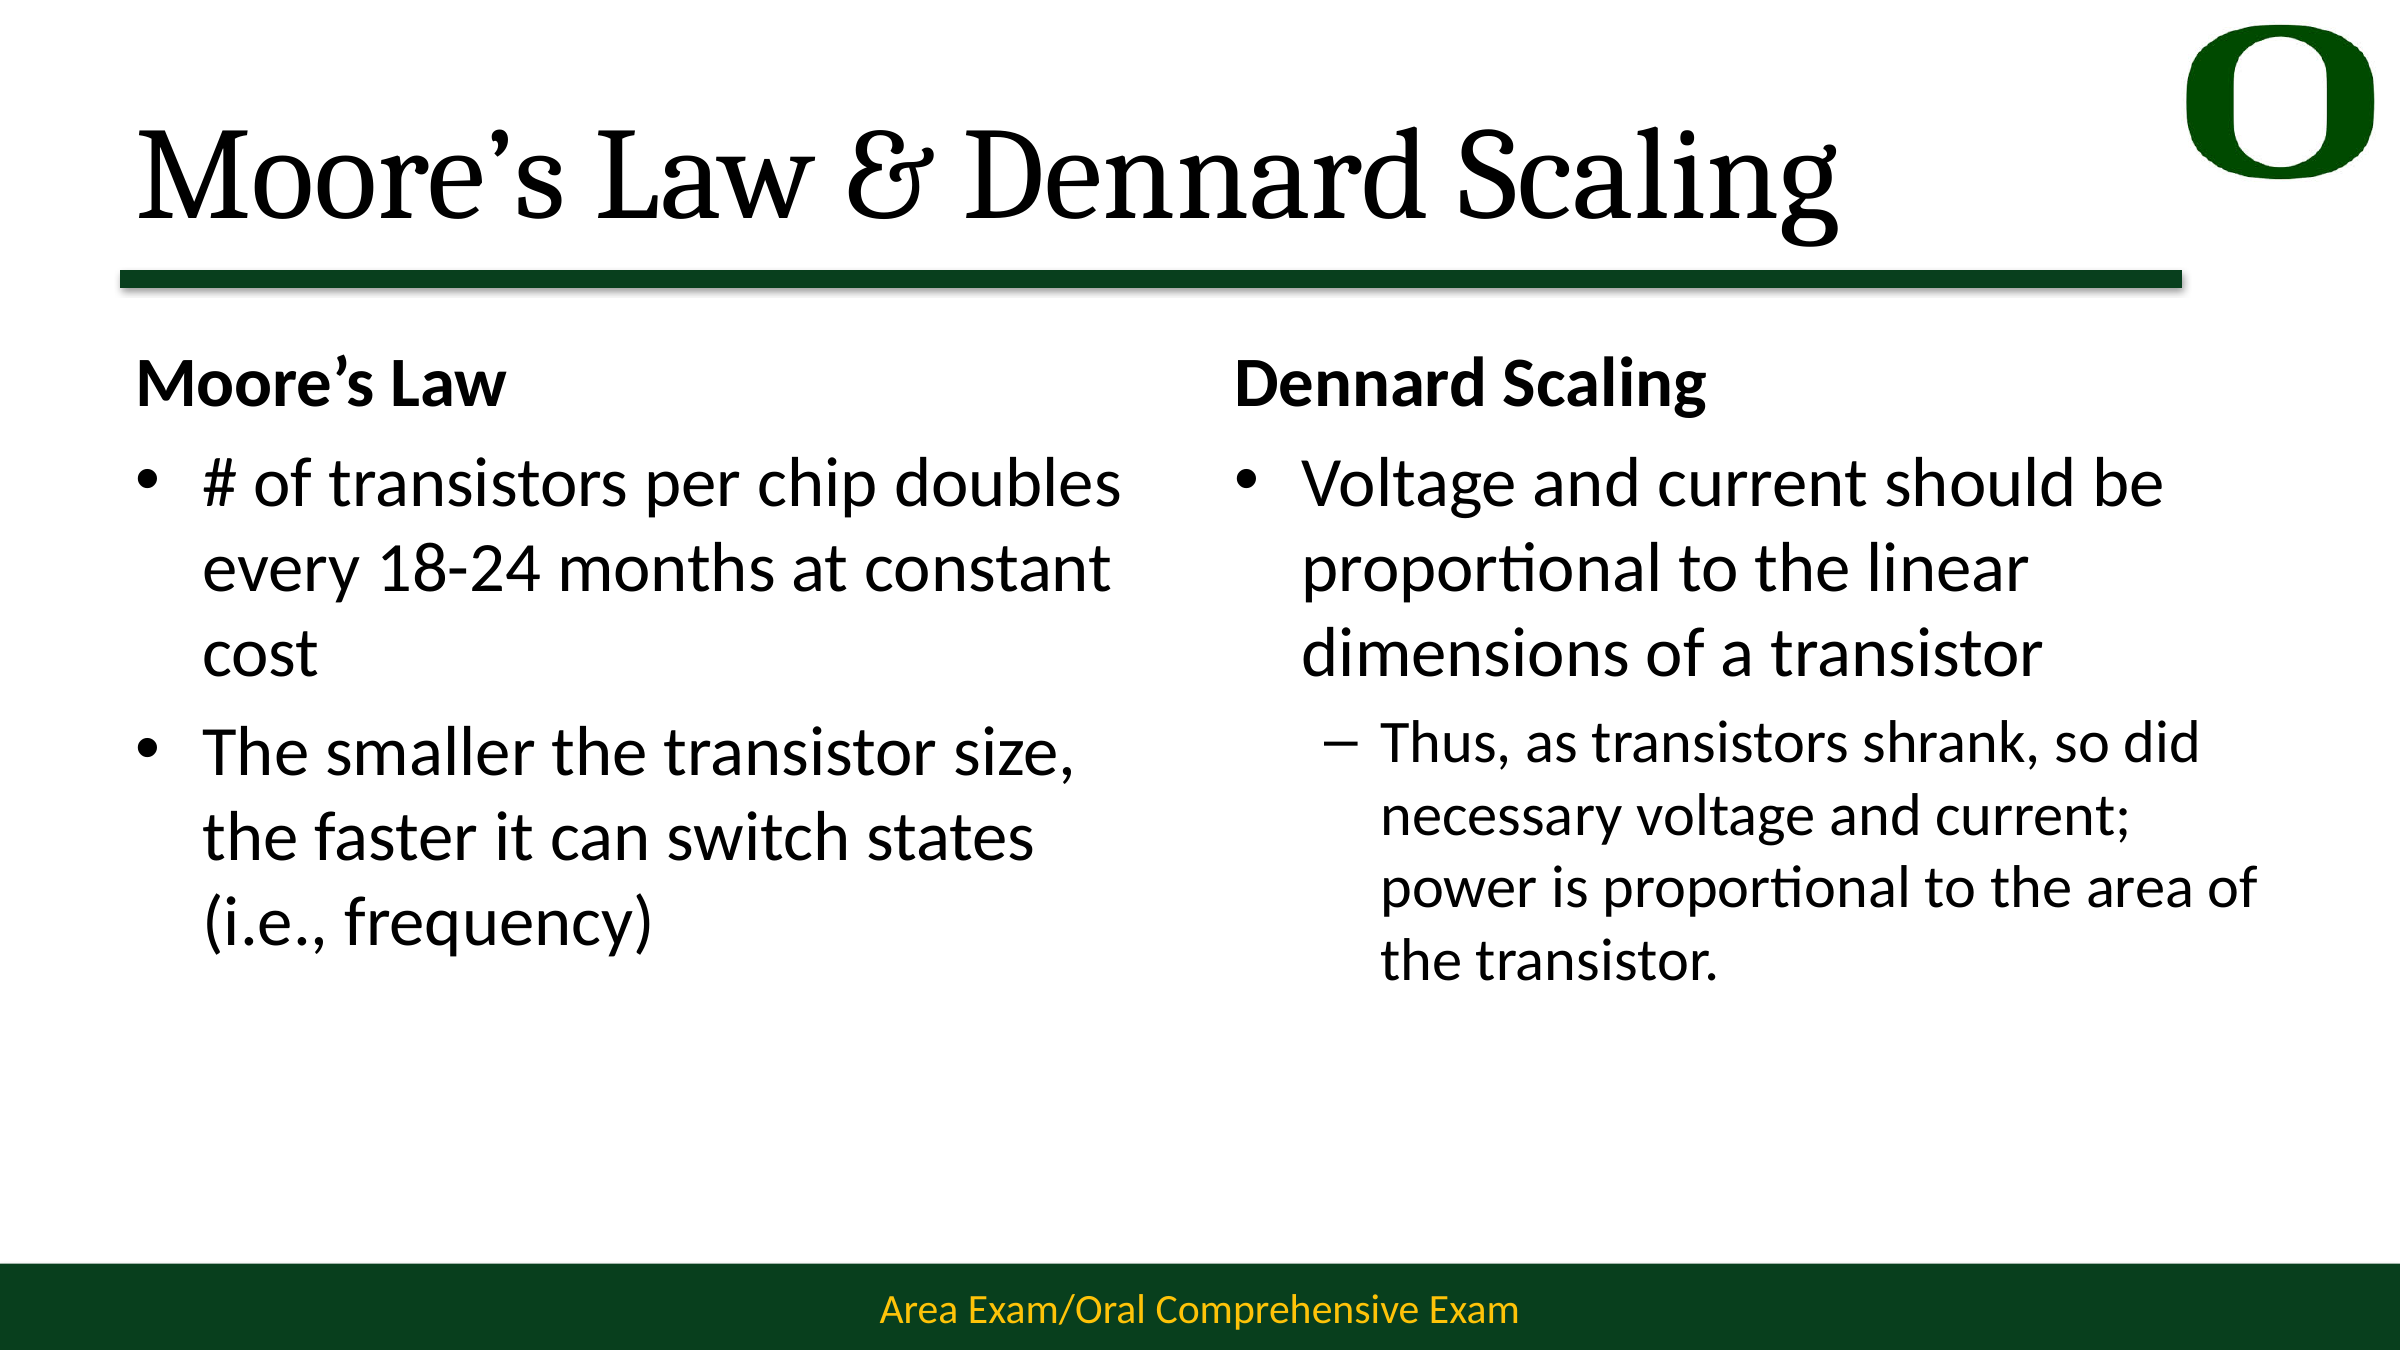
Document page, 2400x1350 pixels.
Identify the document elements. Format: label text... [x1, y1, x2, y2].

picture [2181, 20, 2379, 183]
title Moore’s Law & Dennard Scaling [120, 54, 2182, 279]
slide_number 50 [1719, 1251, 2280, 1324]
list Voltage and current should be proportional to the linear dimensions of a transistor Thus, as transistors shrank, so did necessary voltage and current; power is proportional to the area of the transistor. [1219, 428, 2280, 1206]
list # of transistors per chip doubles every 18-24 months at constant cost The smaller the transistor size, the faster it can switch states (i.e., frequency) [120, 428, 1181, 1206]
list Dennard Scaling [1219, 302, 2280, 428]
list Moore’s Law [120, 302, 1181, 428]
